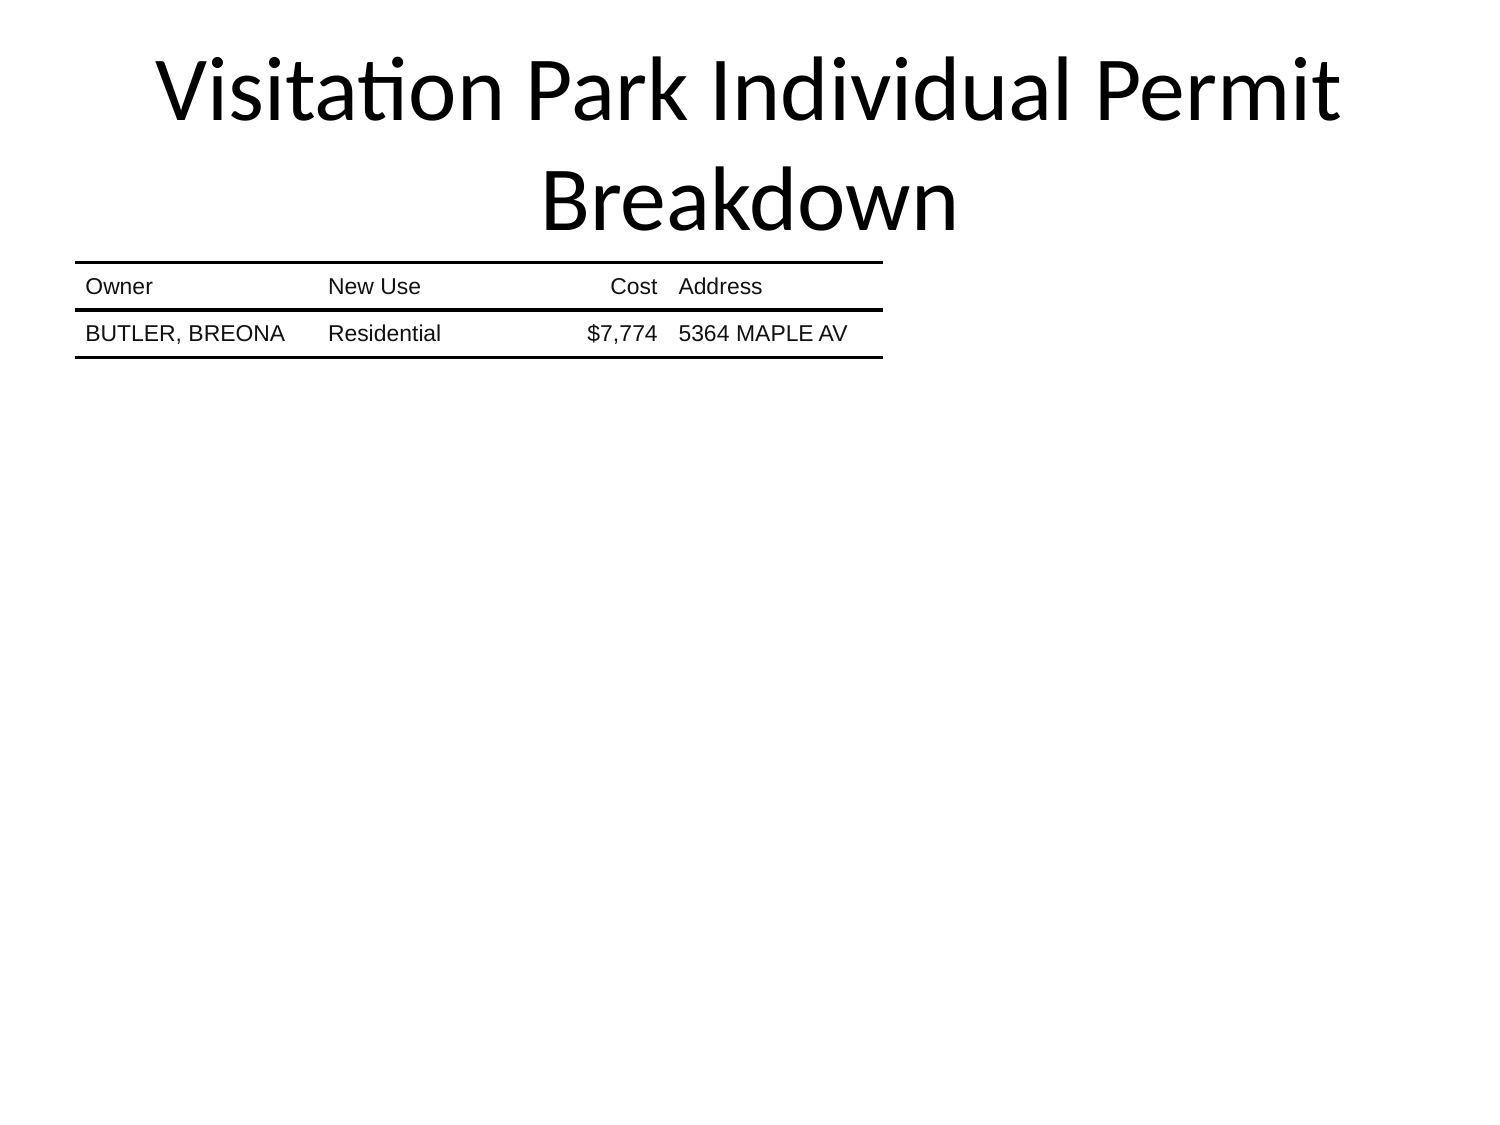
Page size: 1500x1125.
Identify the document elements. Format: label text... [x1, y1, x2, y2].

table_cell 5364 MAPLE AV [668, 312, 883, 356]
table_header Cost [474, 264, 668, 308]
table_header Address [668, 264, 883, 308]
table_cell $7,774 [474, 312, 668, 356]
table_header New Use [318, 264, 474, 308]
table_header Owner [75, 264, 318, 308]
table_cell BUTLER, BREONA [75, 312, 318, 356]
table_cell Residential [318, 312, 474, 356]
title Visitation Park Individual Permit Breakdown [75, 45, 1425, 233]
